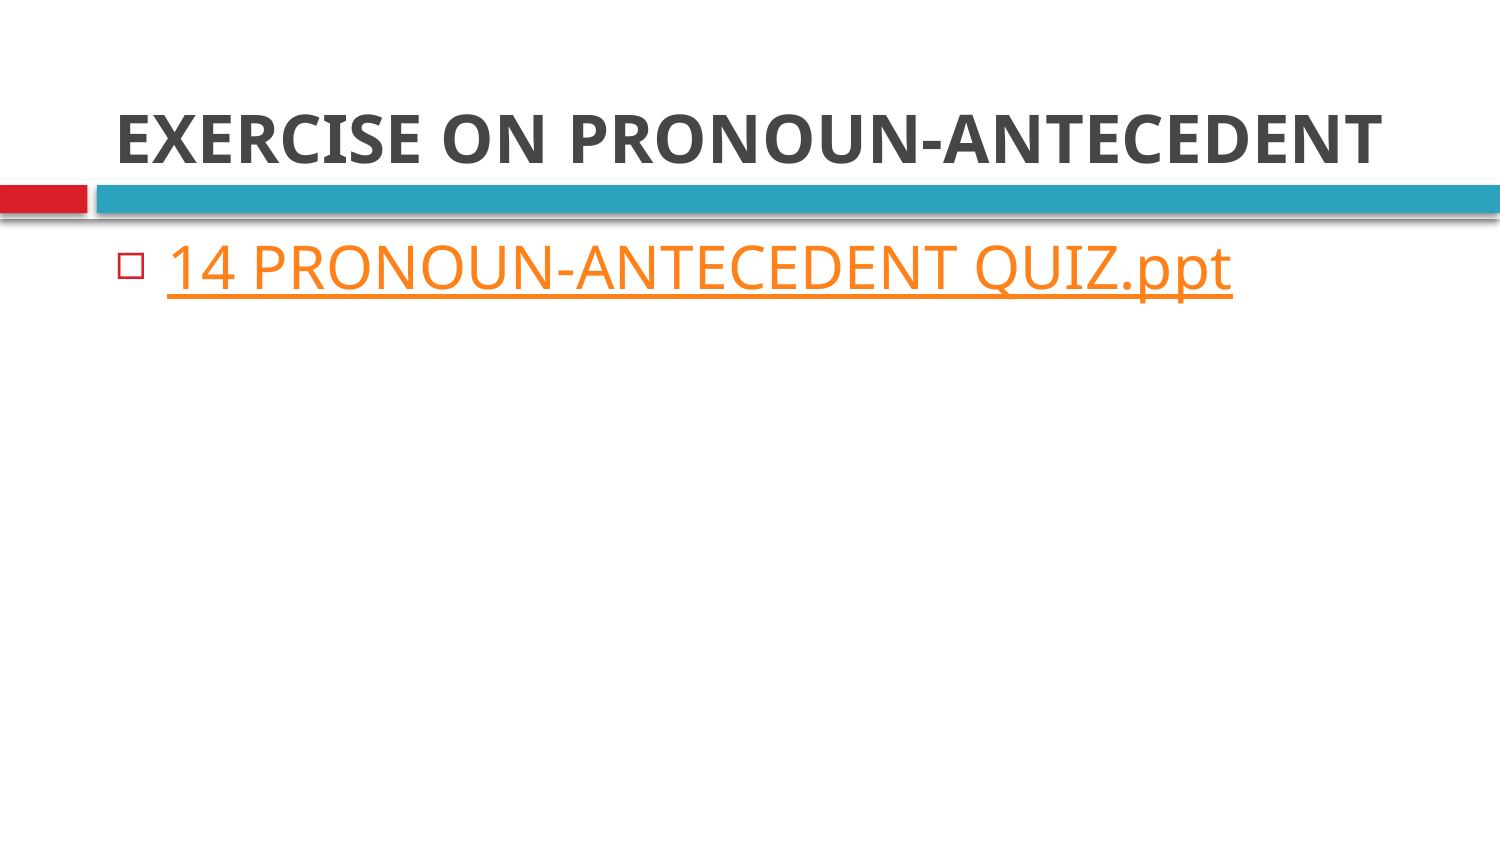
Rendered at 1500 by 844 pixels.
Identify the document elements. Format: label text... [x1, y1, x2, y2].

title EXERCISE ON PRONOUN-ANTECEDENT [99, 19, 1438, 185]
list 14 PRONOUN-ANTECEDENT QUIZ.ppt [99, 221, 1438, 760]
